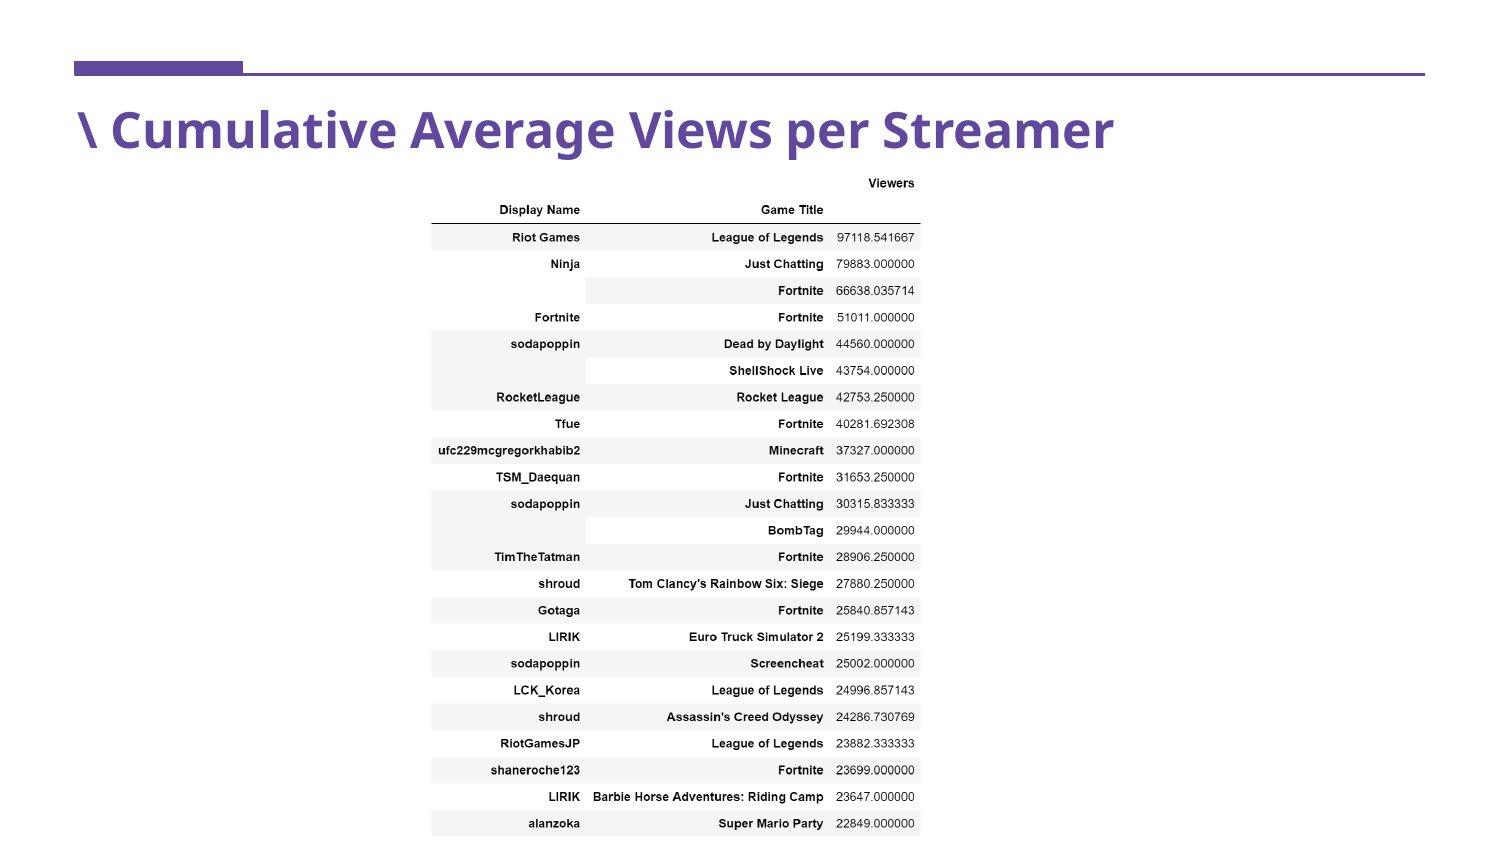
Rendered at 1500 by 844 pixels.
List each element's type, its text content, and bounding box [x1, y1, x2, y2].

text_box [74, 61, 1426, 76]
picture [423, 164, 926, 836]
text_box \ Cumulative Average Views per Streamer [74, 96, 1367, 156]
